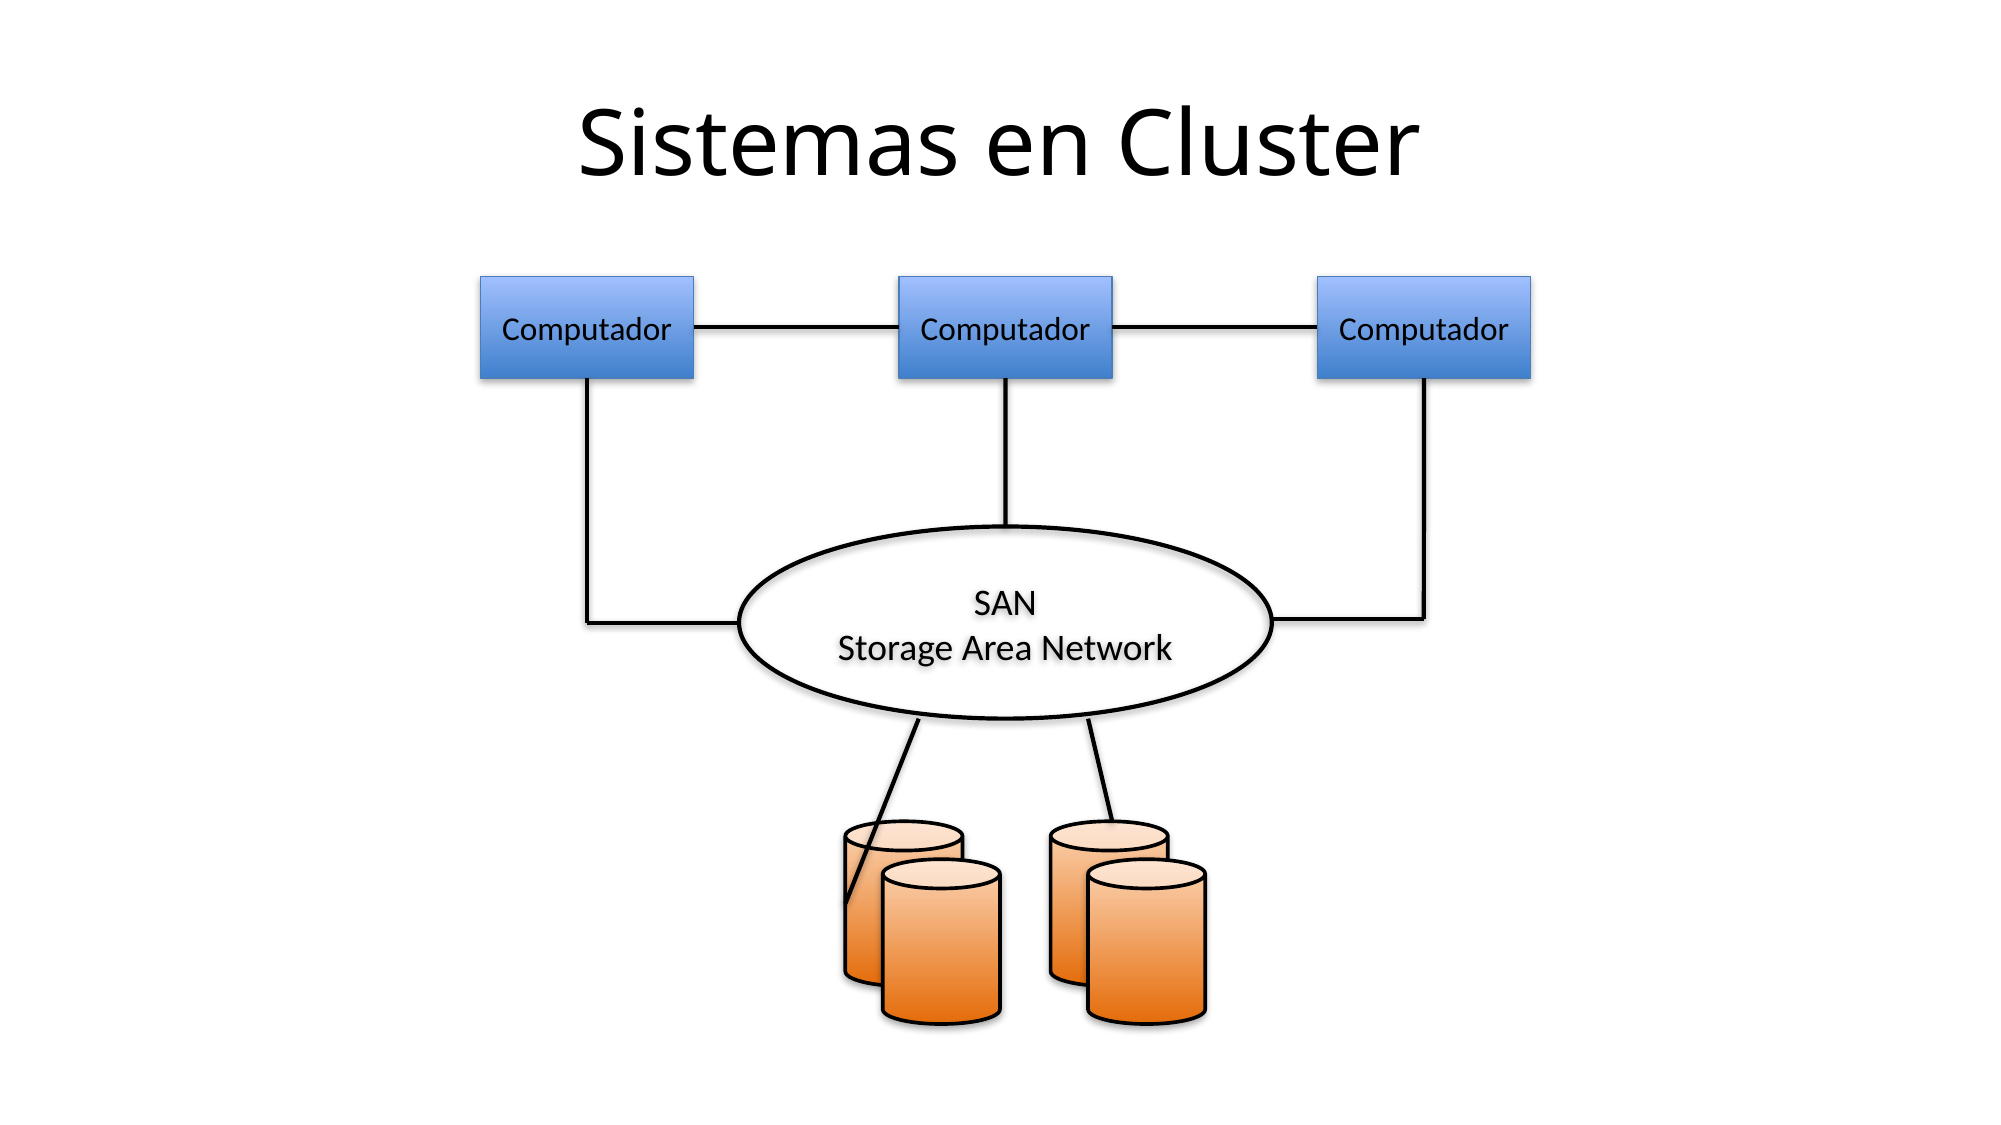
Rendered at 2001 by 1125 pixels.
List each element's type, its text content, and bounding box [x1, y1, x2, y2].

text_box Computador [1317, 276, 1531, 379]
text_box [845, 821, 1001, 1025]
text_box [903, 718, 919, 822]
title Sistemas en Cluster [99, 45, 1900, 233]
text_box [1050, 821, 1206, 1025]
text_box SAN Storage Area Network [738, 525, 1272, 720]
text_box Computador [480, 276, 694, 379]
text_box Computador [898, 276, 1113, 379]
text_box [1087, 718, 1113, 822]
